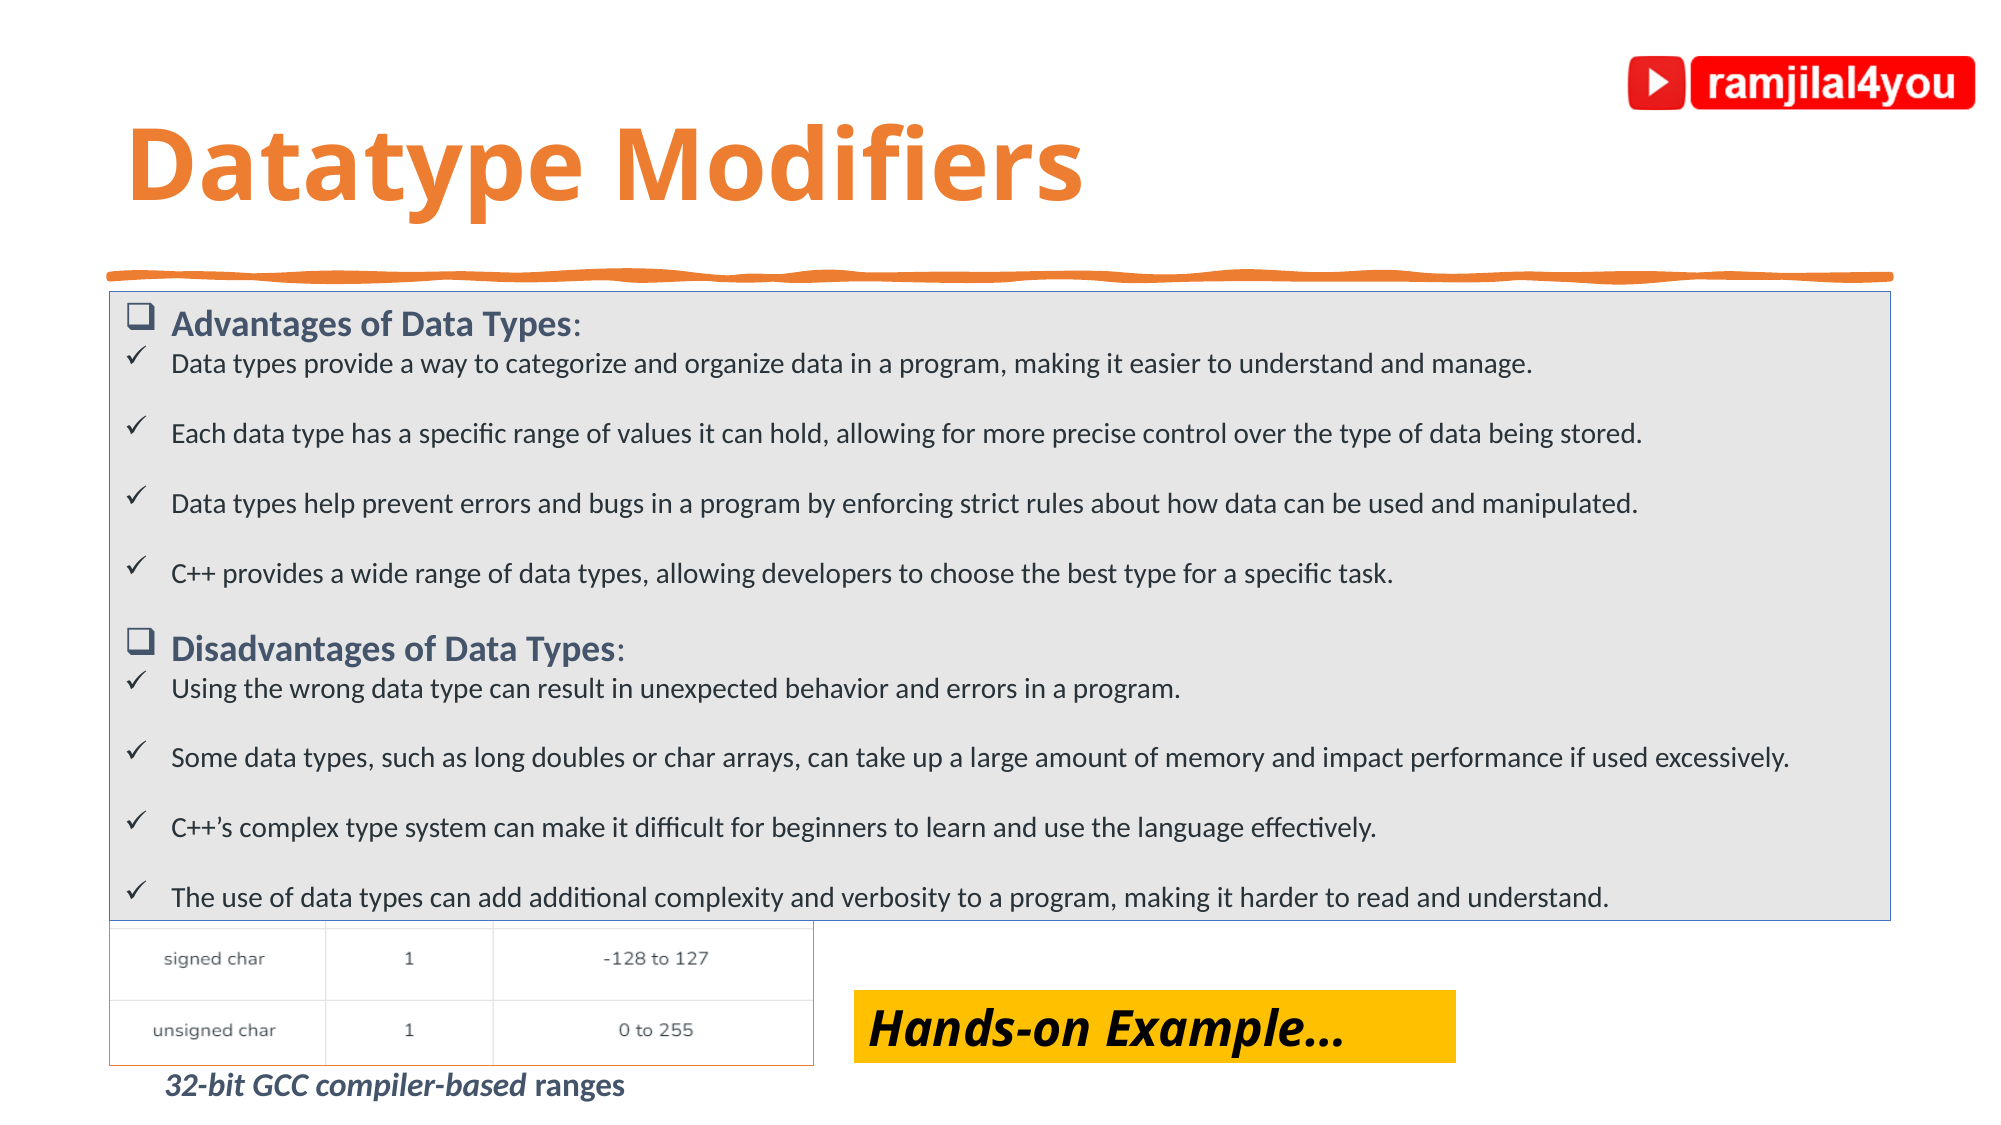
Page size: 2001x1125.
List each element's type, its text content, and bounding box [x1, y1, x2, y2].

text_box [108, 270, 1892, 283]
text_box 32-bit GCC compiler-based ranges [149, 1066, 645, 1112]
title Datatype Modifiers [109, 59, 1918, 278]
text_box Hands-on Example… [853, 989, 1457, 1064]
picture [1627, 55, 1976, 111]
text_box Advantages of Data Types: Data types provide a way to categorize and organize data in a program, making it easier to understand and manage. Each data type has a specific range of values it can hold, allowing for more precise control over the type of data being stored. Data types help prevent errors and bugs in a program by enforcing strict rules about how data can be used and manipulated. C++ provides a wide range of data types, allowing developers to choose the best type for a specific task. Disadvantages of Data Types: Using the wrong data type can result in unexpected behavior and errors in a program. Some data types, such as long doubles or char arrays, can take up a large amount of memory and impact performance if used excessively. C++’s complex type system can make it difficult for beginners to learn and use the language effectively. The use of data types can add additional complexity and verbosity to a program, making it harder to read and understand. [109, 291, 1891, 921]
picture [109, 298, 814, 1066]
text_box [0, 0, 2000, 1125]
picture [847, 428, 1891, 710]
